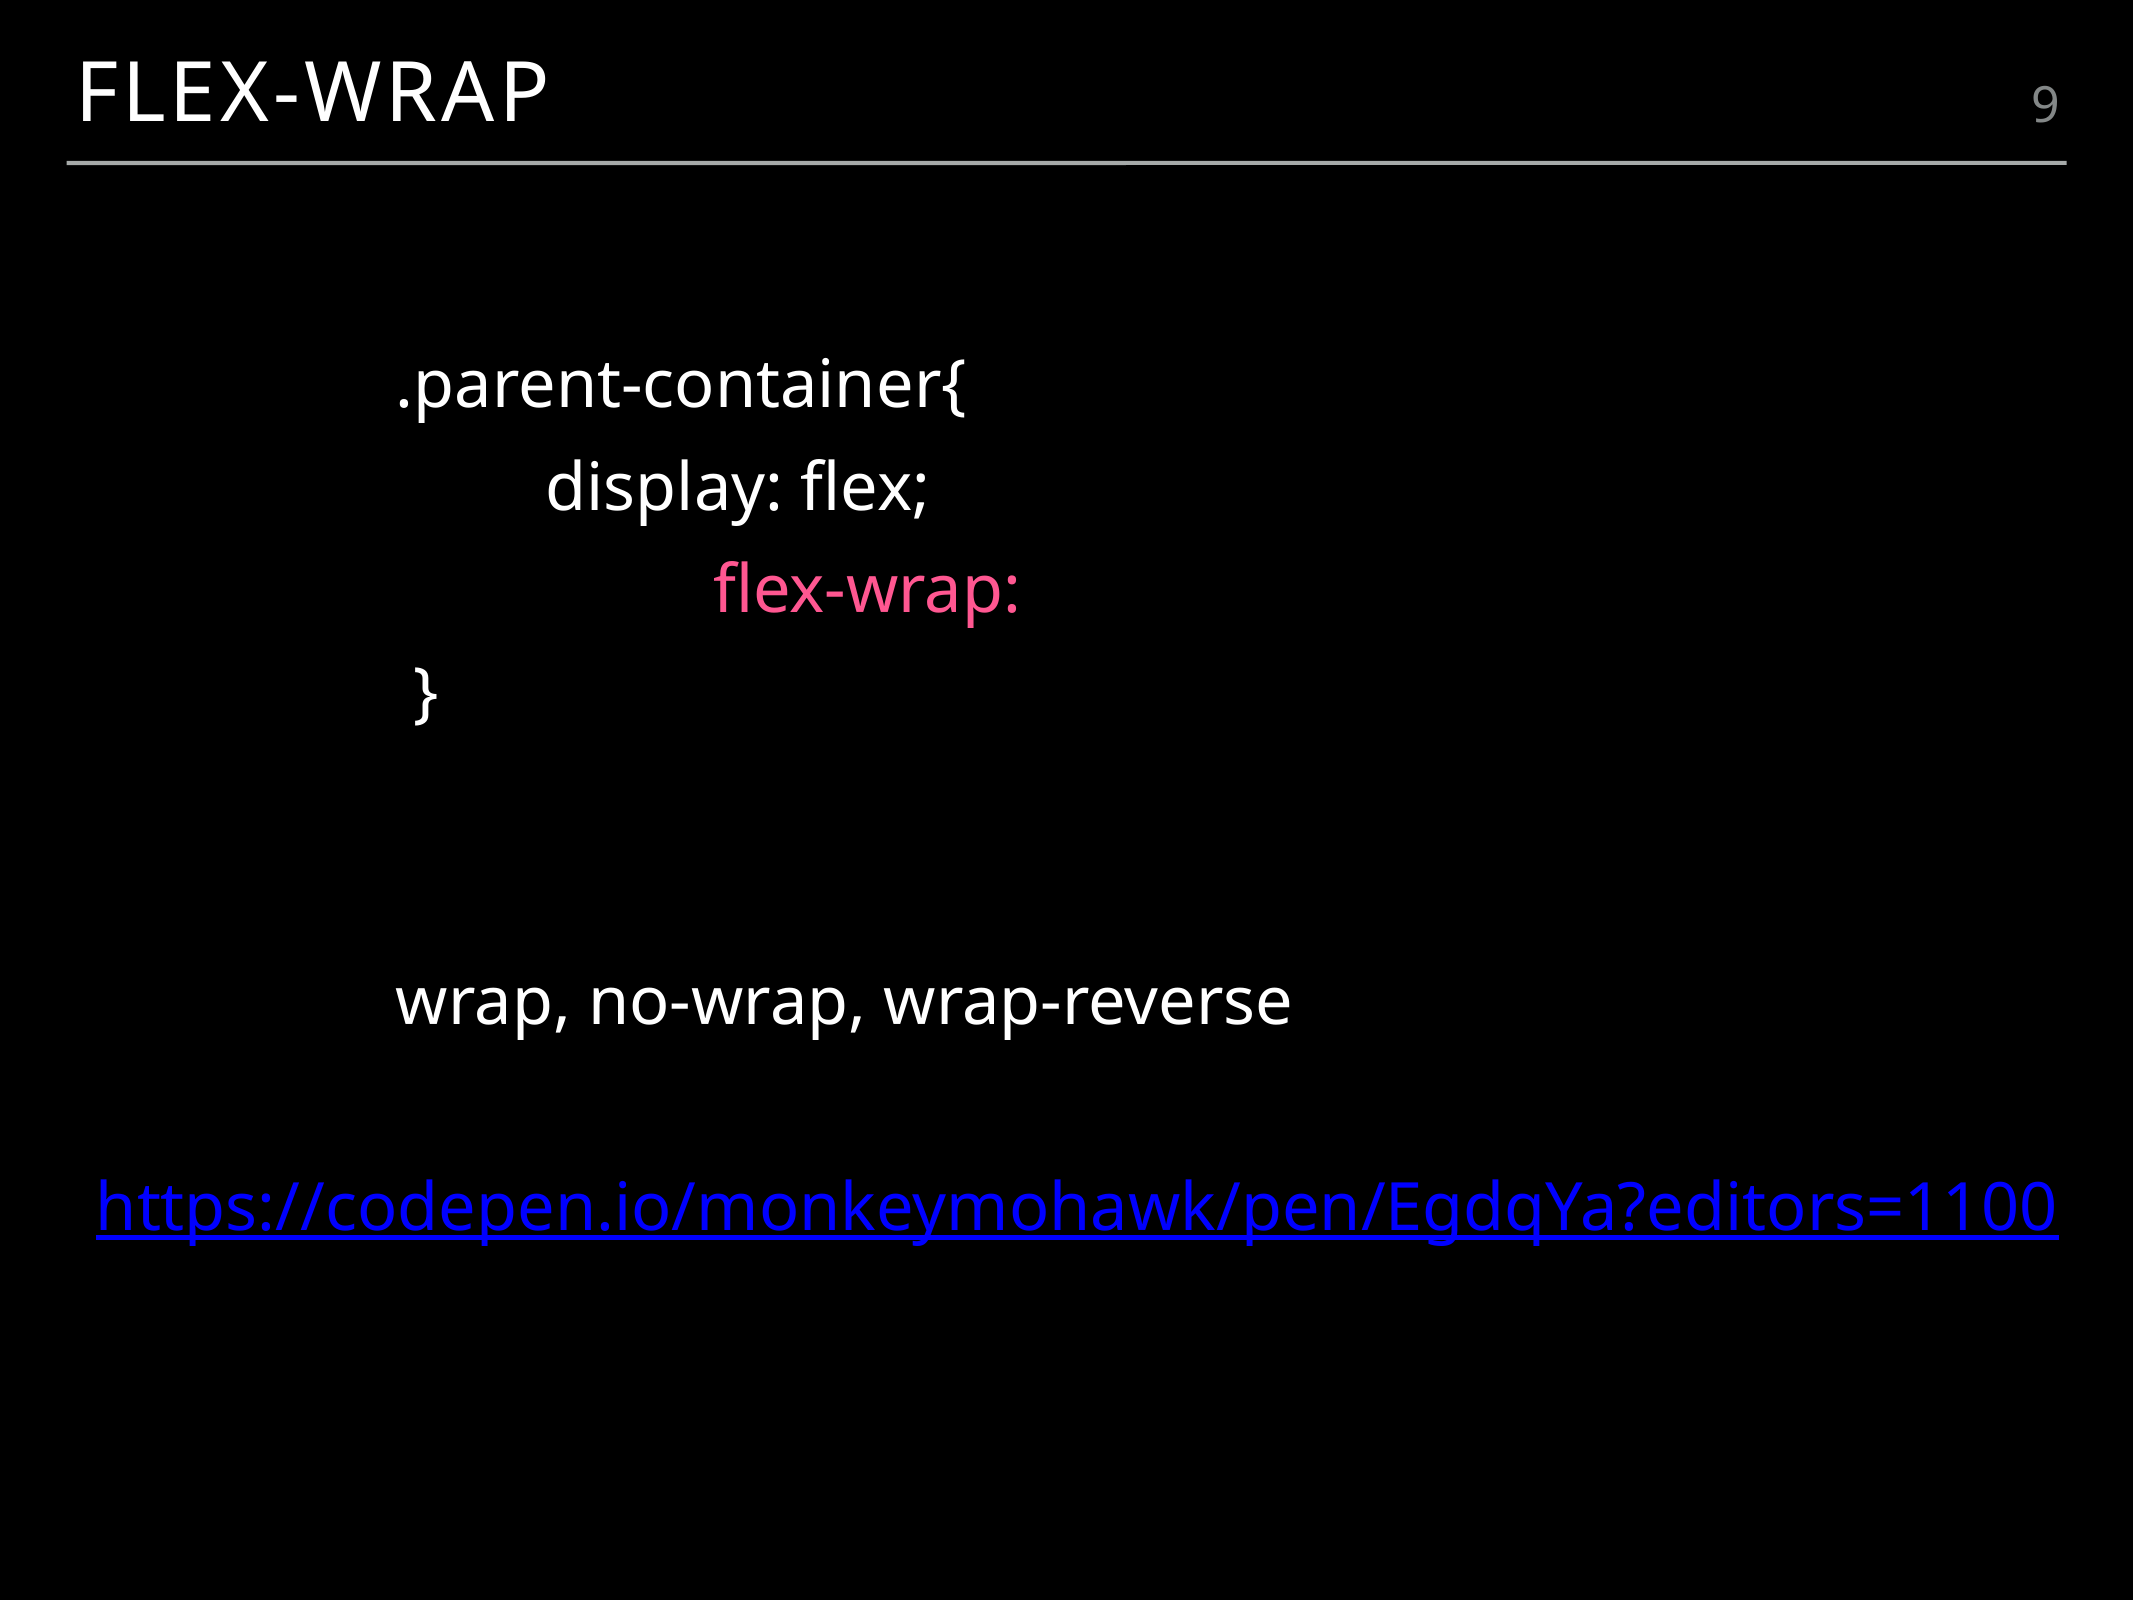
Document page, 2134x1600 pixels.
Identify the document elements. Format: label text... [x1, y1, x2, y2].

list .parent-container{ display: flex; flex-wrap: } wrap, no-wrap, wrap-reverse https://codepen.io/monkeymohawk/pen/EgdqYa?editors=1100 [86, 228, 2089, 1432]
list flex-wrap [66, 30, 1901, 147]
slide_number 9 [2022, 70, 2067, 147]
